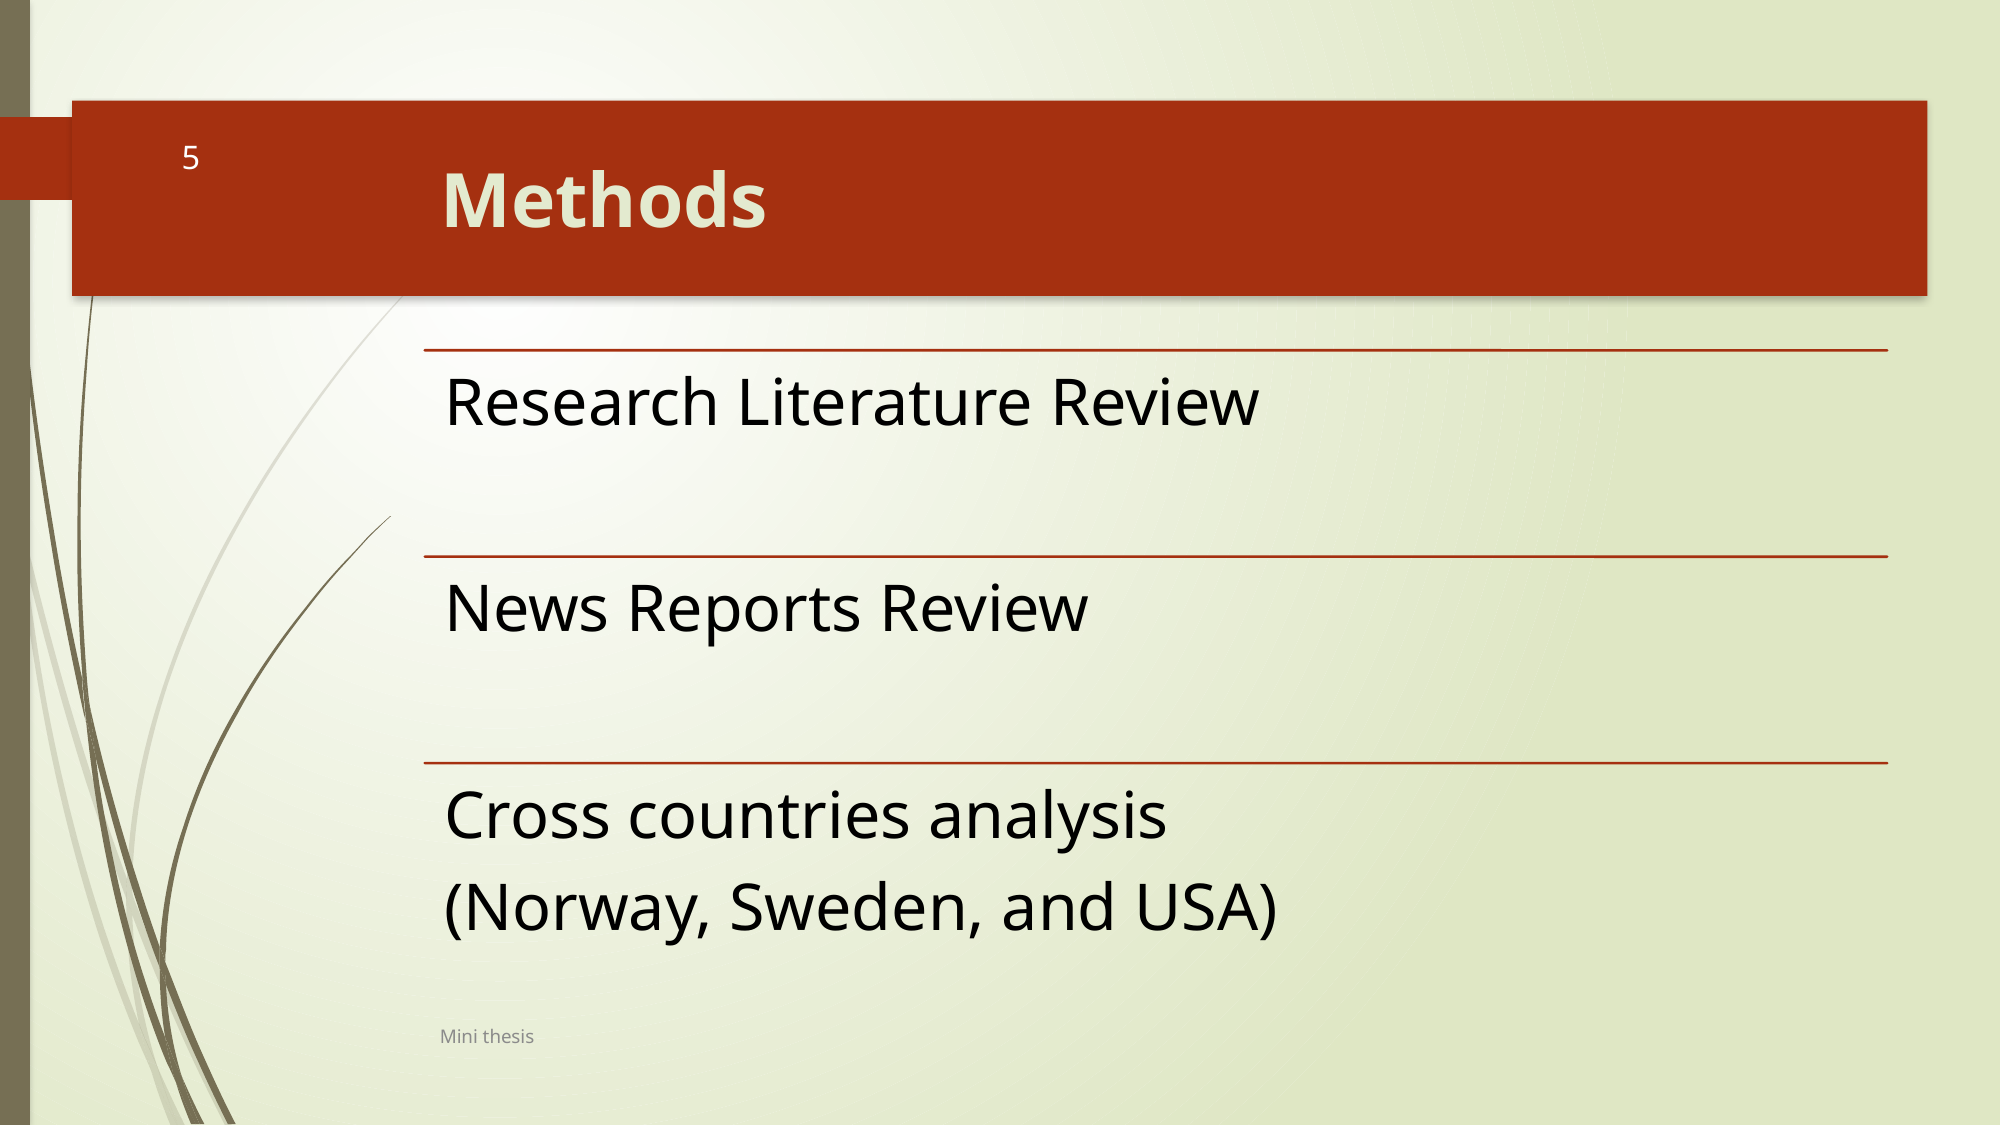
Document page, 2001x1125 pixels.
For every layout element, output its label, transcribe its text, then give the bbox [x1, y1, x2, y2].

title Methods [425, 102, 1888, 250]
slide_number 5 [87, 129, 216, 190]
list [424, 349, 1888, 971]
footer Mini thesis [424, 1006, 1675, 1067]
